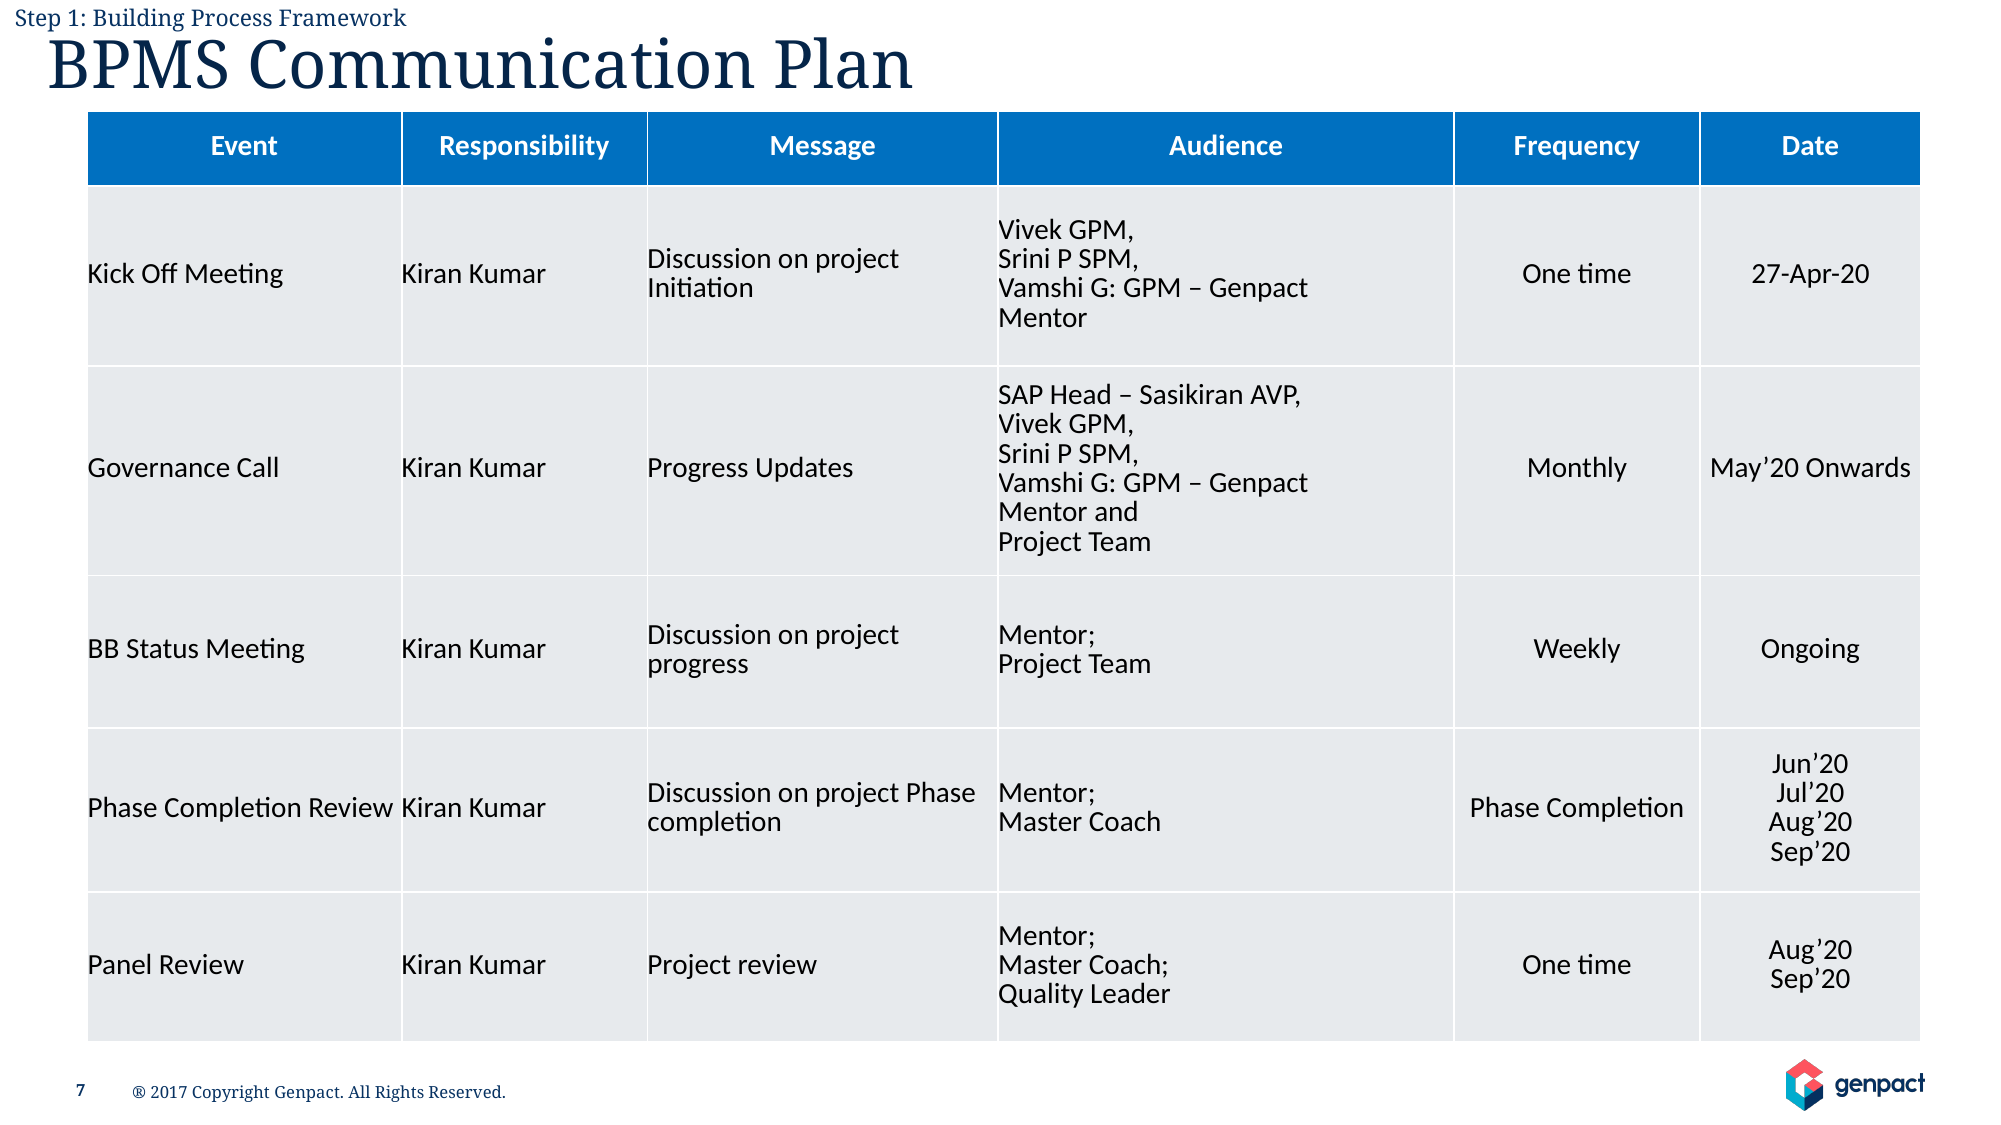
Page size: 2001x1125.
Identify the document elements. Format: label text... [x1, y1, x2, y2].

table_cell Project review [648, 893, 997, 1041]
table_cell Discussion on project Initiation [648, 187, 997, 365]
table_header Event [88, 112, 401, 185]
table_cell Mentor; Master Coach [999, 729, 1453, 891]
table_cell Vivek GPM, Srini P SPM, Vamshi G: GPM – Genpact Mentor [999, 187, 1453, 365]
table_cell Aug’20 Sep’20 [1701, 893, 1920, 1041]
table_cell Kiran Kumar [403, 187, 647, 365]
table_cell One time [1455, 893, 1699, 1041]
table_cell Monthly [1455, 367, 1699, 575]
table_header Date [1701, 112, 1920, 185]
table_cell Kick Off Meeting [88, 187, 401, 365]
table_cell Mentor; Master Coach; Quality Leader [999, 893, 1453, 1041]
table_cell Ongoing [1701, 576, 1920, 727]
table_cell May’20 Onwards [1701, 367, 1920, 575]
table_cell Weekly [1455, 576, 1699, 727]
table_header Responsibility [403, 112, 647, 185]
table_cell Panel Review [88, 893, 401, 1041]
table_header Message [648, 112, 997, 185]
table_cell Phase Completion Review [88, 729, 401, 891]
table_header Audience [999, 112, 1453, 185]
table_cell Progress Updates [648, 367, 997, 575]
table_cell Mentor; Project Team [999, 576, 1453, 727]
table_cell Kiran Kumar [403, 576, 647, 727]
table_cell SAP Head – Sasikiran AVP, Vivek GPM, Srini P SPM, Vamshi G: GPM – Genpact Mentor and Project Team [999, 367, 1453, 575]
picture [1786, 1059, 1925, 1111]
table_cell Phase Completion [1455, 729, 1699, 891]
table_cell Jun’20 Jul’20 Aug’20 Sep’20 [1701, 729, 1920, 891]
table_cell 27-Apr-20 [1701, 187, 1920, 365]
table_cell Governance Call [88, 367, 401, 575]
table_cell One time [1455, 187, 1699, 365]
table_cell Discussion on project Phase completion [648, 729, 997, 891]
table_cell Discussion on project progress [648, 576, 997, 727]
table_cell Kiran Kumar [403, 893, 647, 1041]
table_cell Kiran Kumar [403, 729, 647, 891]
table_cell Kiran Kumar [403, 367, 647, 575]
text_box Step 1: Building Process Framework [0, 0, 817, 39]
table_cell BB Status Meeting [88, 576, 401, 727]
table_header Frequency [1455, 112, 1699, 185]
text_box BPMS Communication Plan [33, 14, 1651, 110]
